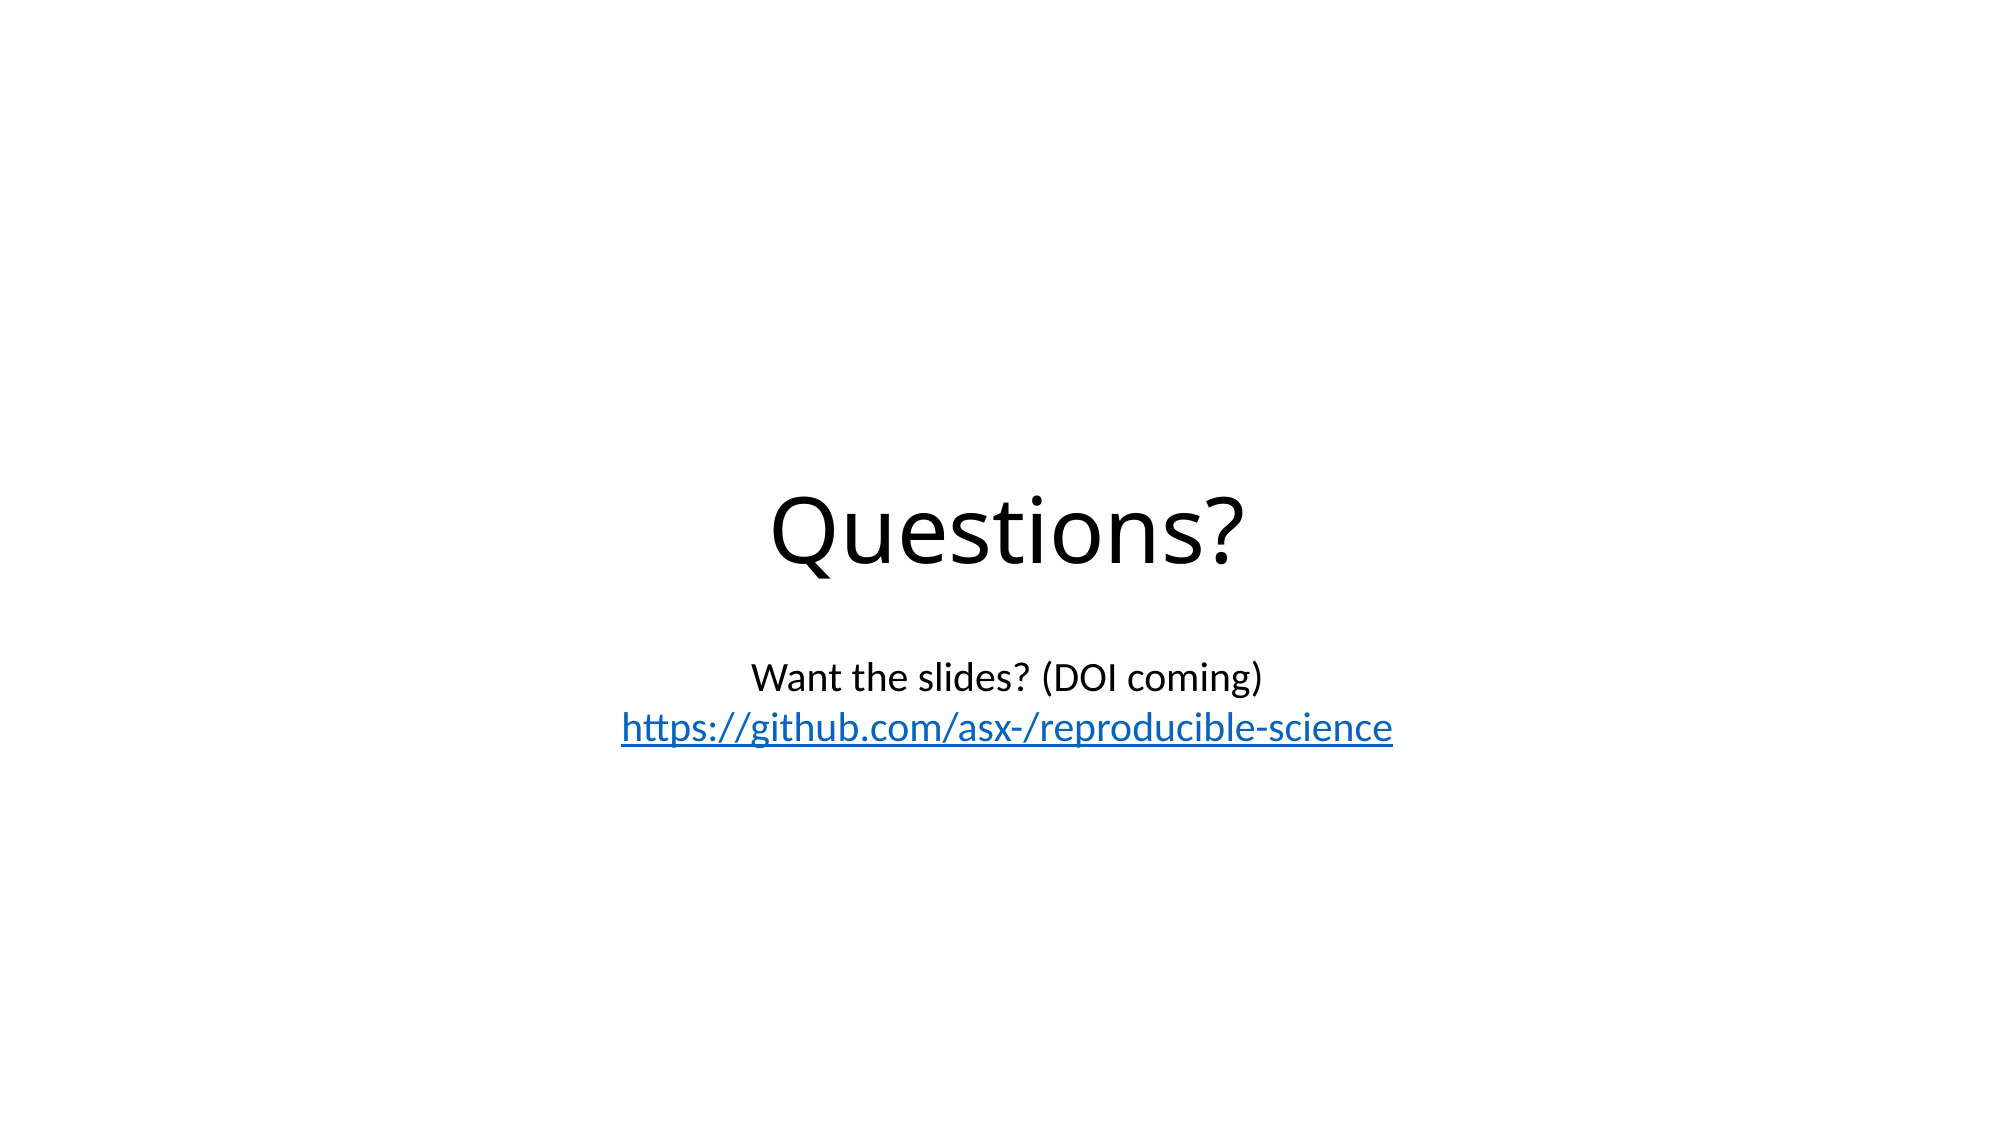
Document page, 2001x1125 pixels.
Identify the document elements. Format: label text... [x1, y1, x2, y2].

title Questions? [57, 425, 1958, 643]
text_box Want the slides? (DOI coming) https://github.com/asx-/reproducible-science [606, 642, 1409, 758]
